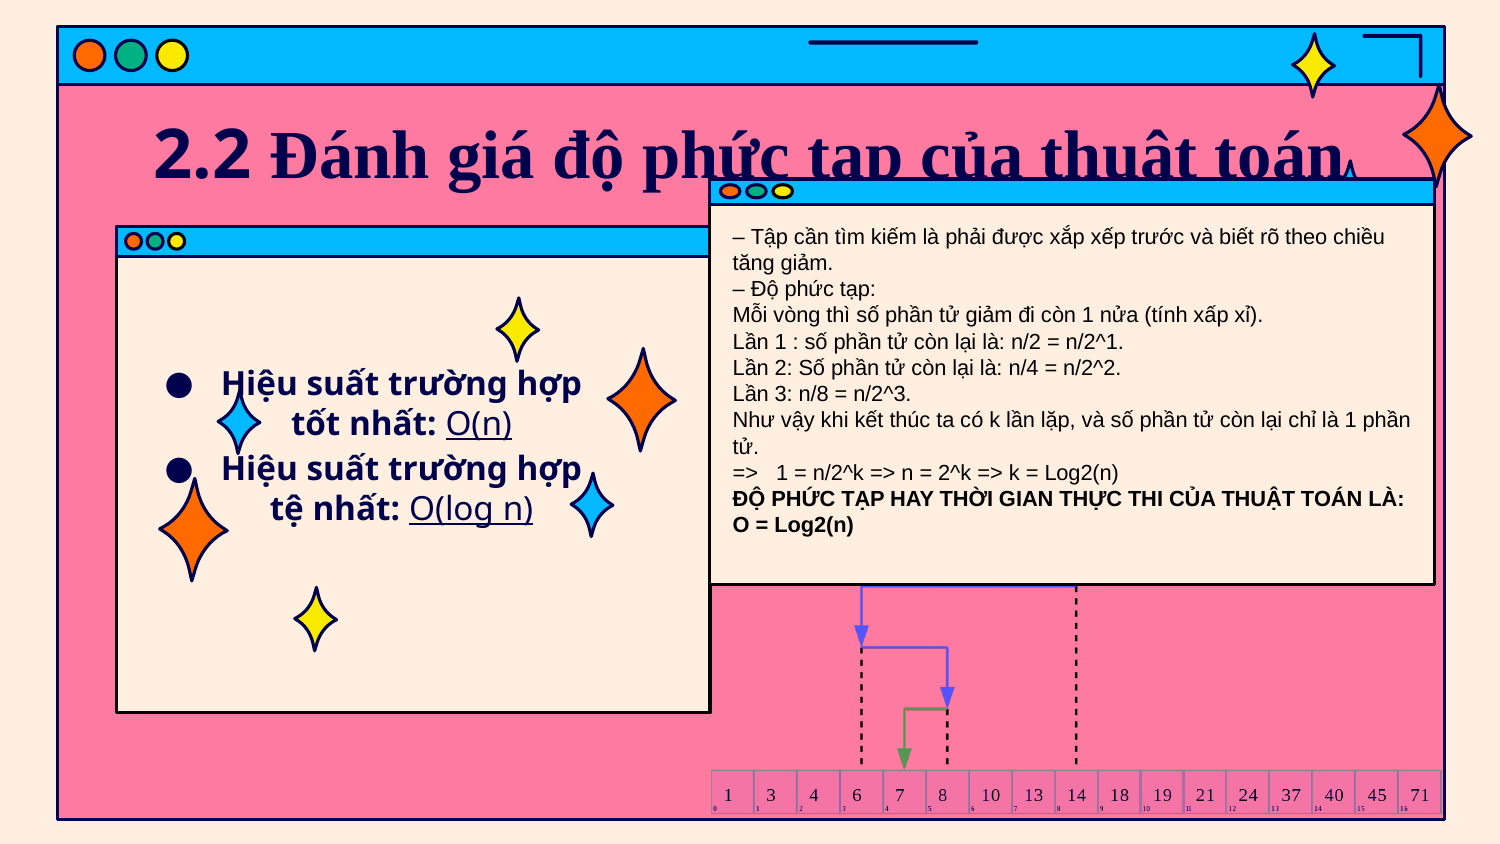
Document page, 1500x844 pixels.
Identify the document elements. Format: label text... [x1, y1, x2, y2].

list Hiệu suất trường hợp tốt nhất: O(n) Hiệu suất trường hợp tệ nhất: O(log n) [125, 346, 604, 513]
picture [711, 521, 1447, 835]
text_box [709, 178, 1435, 585]
title 2.2 Đánh giá độ phức tạp của thuật toán [116, 83, 1383, 208]
